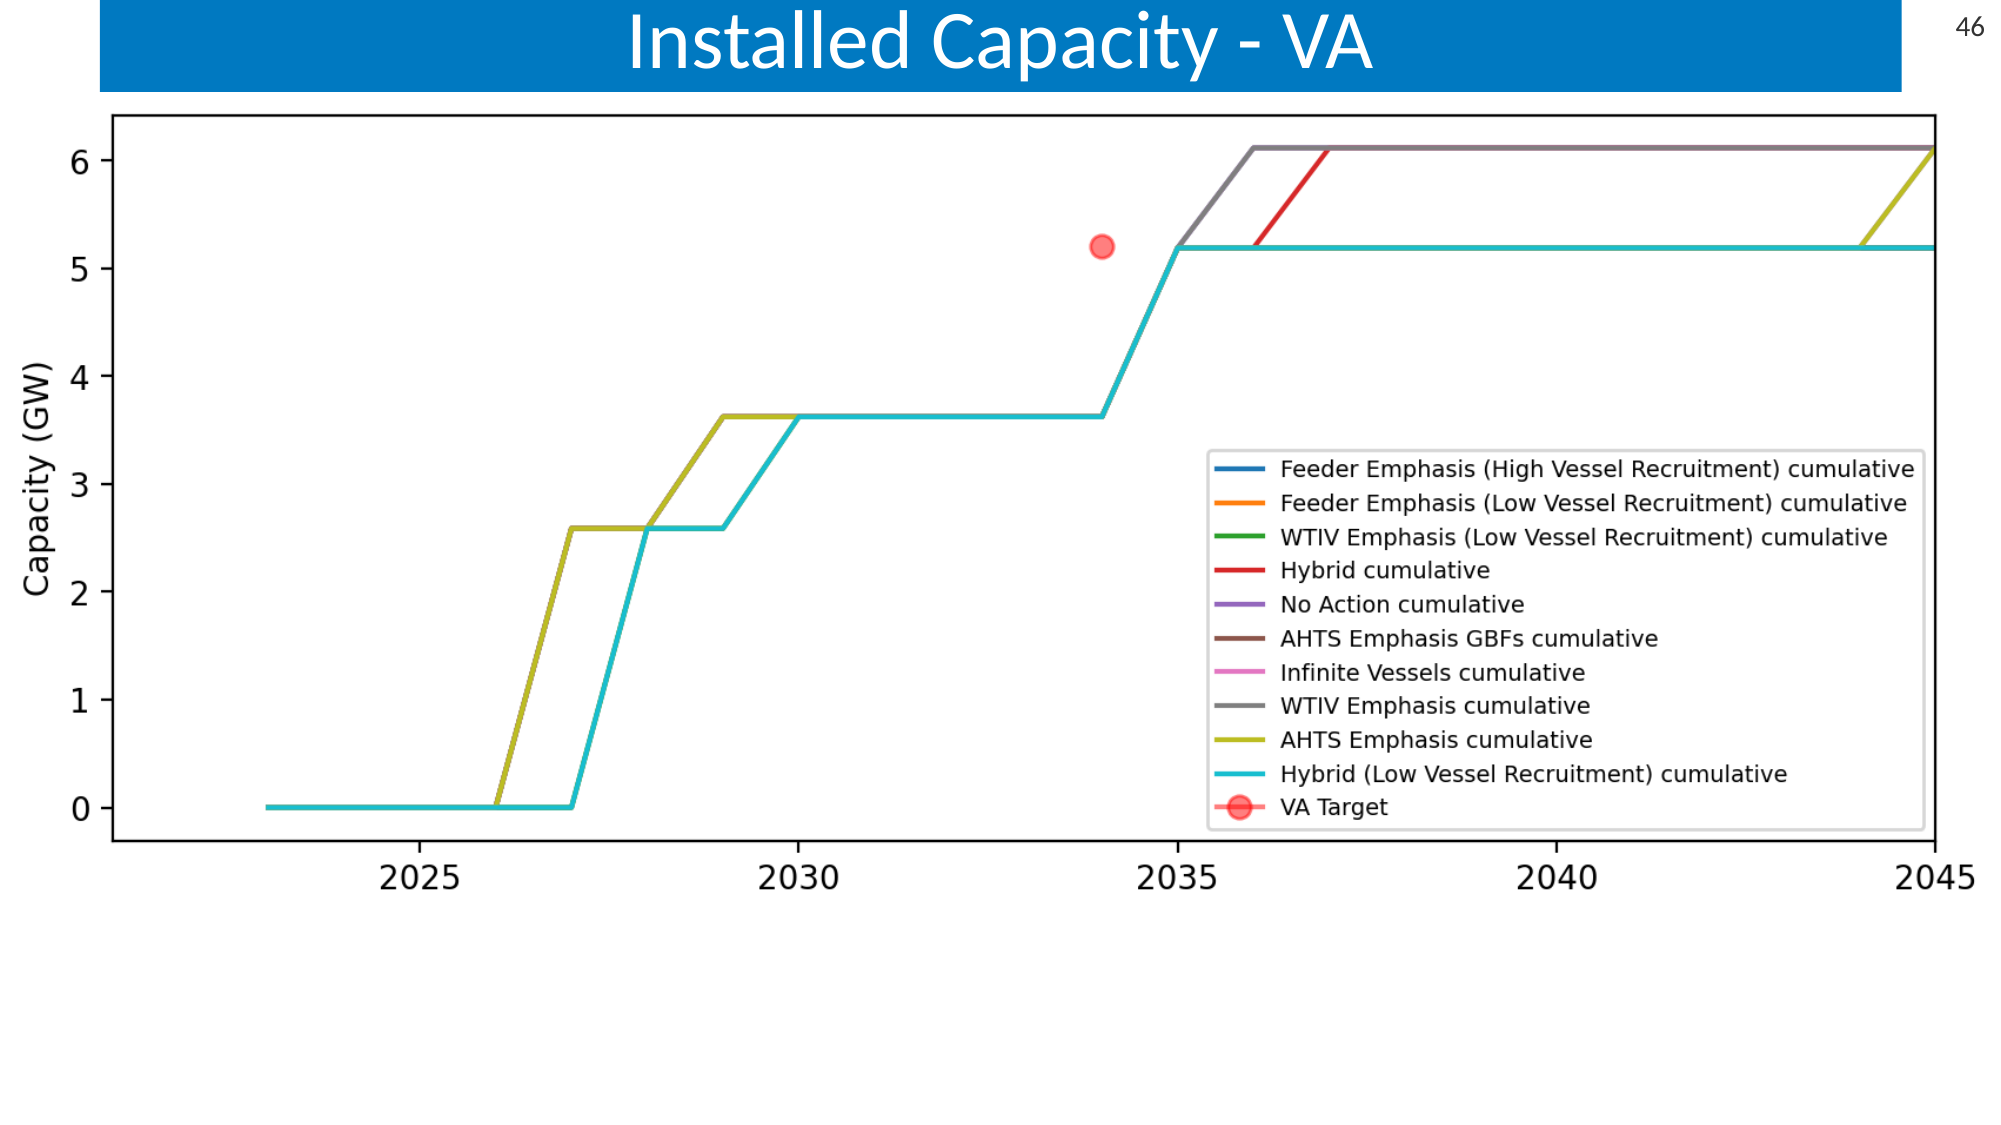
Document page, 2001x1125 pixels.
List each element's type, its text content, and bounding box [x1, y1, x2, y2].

title Installed Capacity - VA [99, 0, 1902, 89]
picture [0, 92, 2000, 920]
